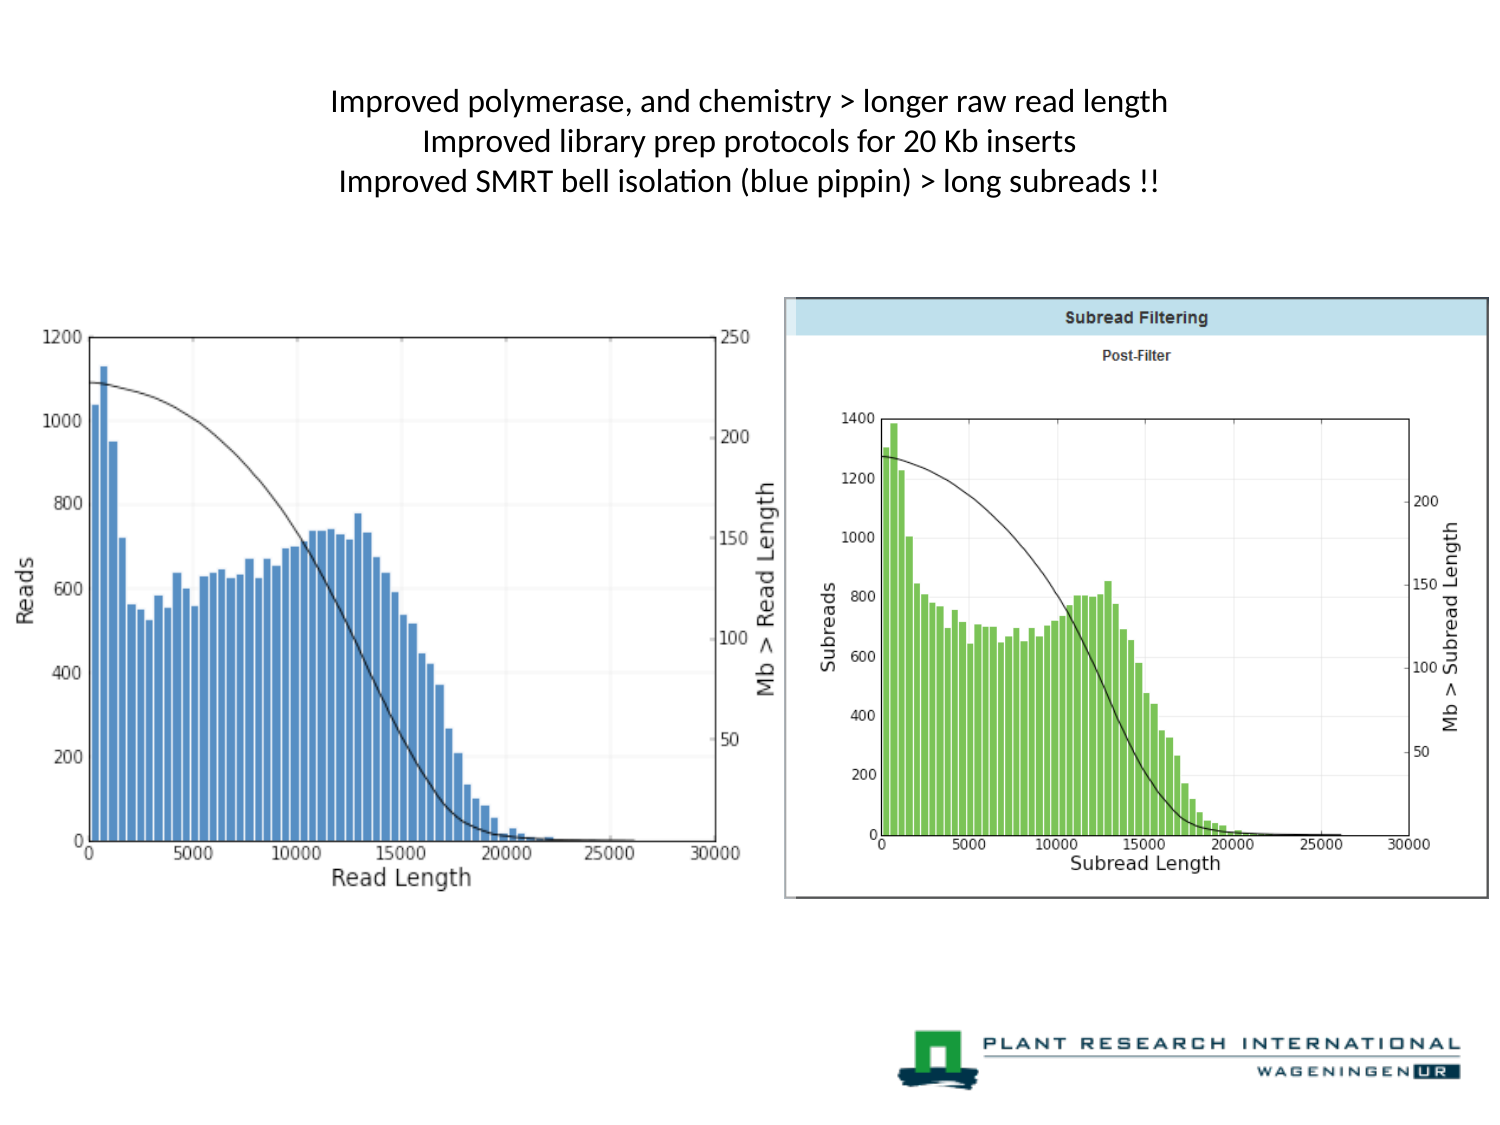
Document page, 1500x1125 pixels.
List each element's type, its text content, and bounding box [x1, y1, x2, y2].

picture [0, 274, 1489, 904]
picture [832, 990, 1500, 1125]
title Improved polymerase, and chemistry > longer raw read length Improved library prep protocols for 20 Kb inserts Improved SMRT bell isolation (blue pippin) > long subreads !! [75, 45, 1425, 233]
